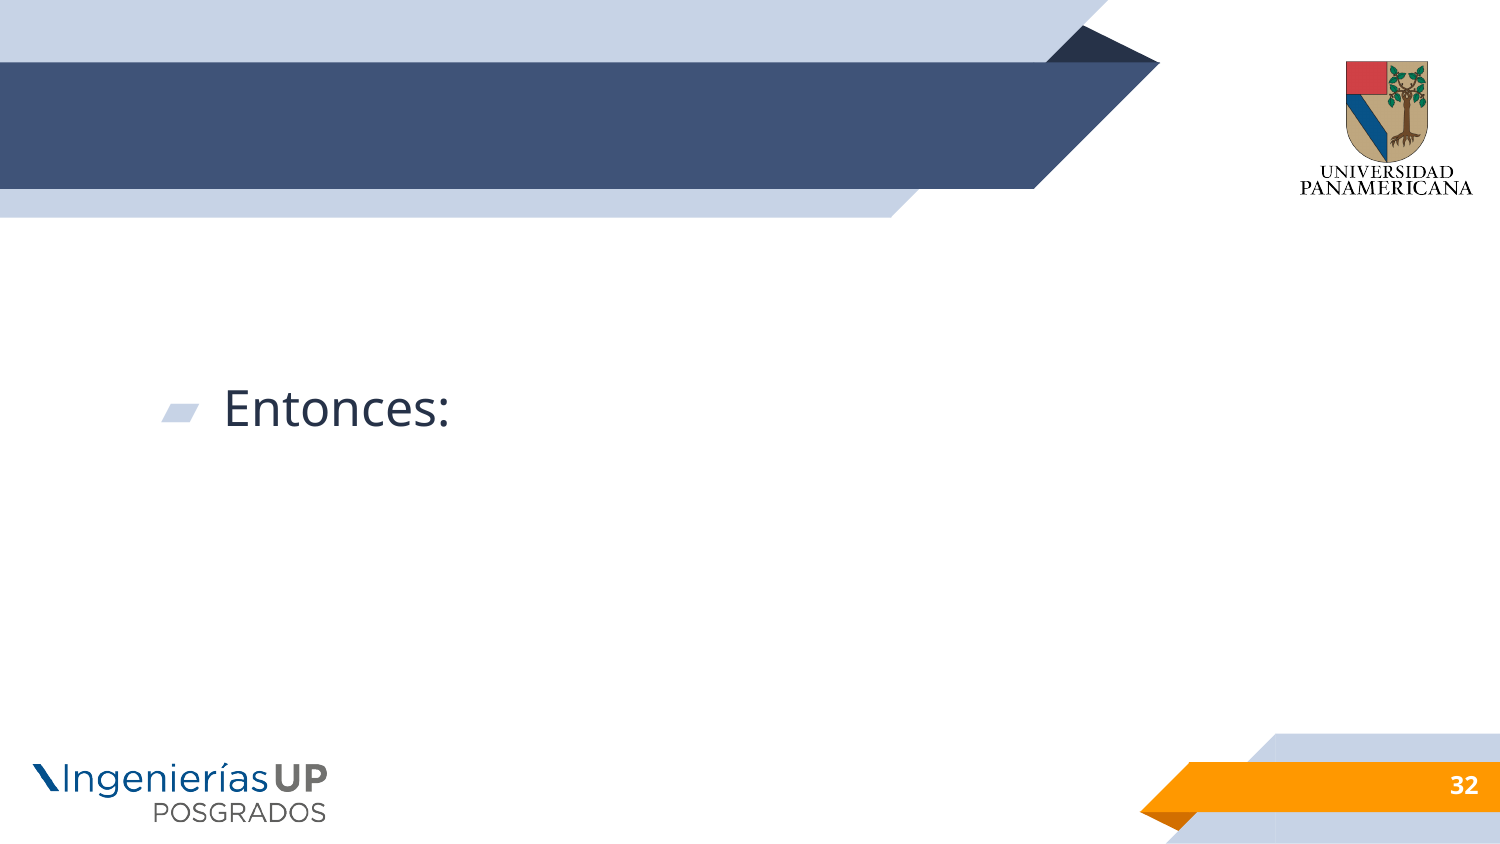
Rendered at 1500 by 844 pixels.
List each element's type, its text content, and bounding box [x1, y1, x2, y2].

picture [1286, 44, 1490, 210]
slide_number 32 [1249, 760, 1494, 813]
picture [15, 737, 344, 844]
